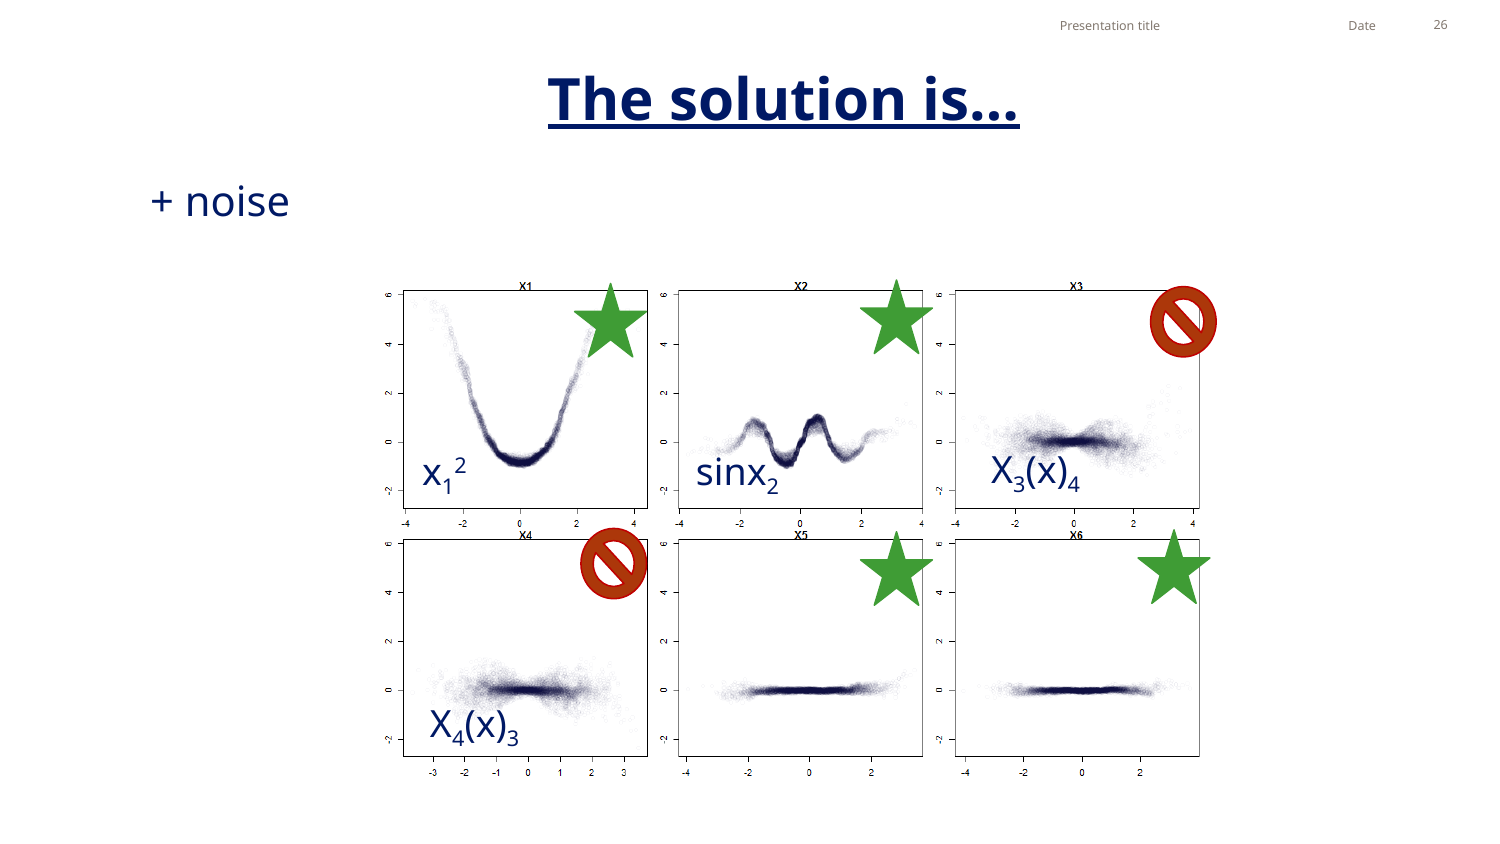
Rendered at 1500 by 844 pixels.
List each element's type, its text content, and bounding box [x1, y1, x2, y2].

picture [381, 279, 1209, 777]
footer Presentation title [684, 17, 1161, 34]
text_box [1213, 302, 1219, 342]
title The solution is… [494, 18, 1074, 175]
slide_number 26 [1396, 17, 1448, 34]
slide_number Date [1178, 17, 1377, 34]
